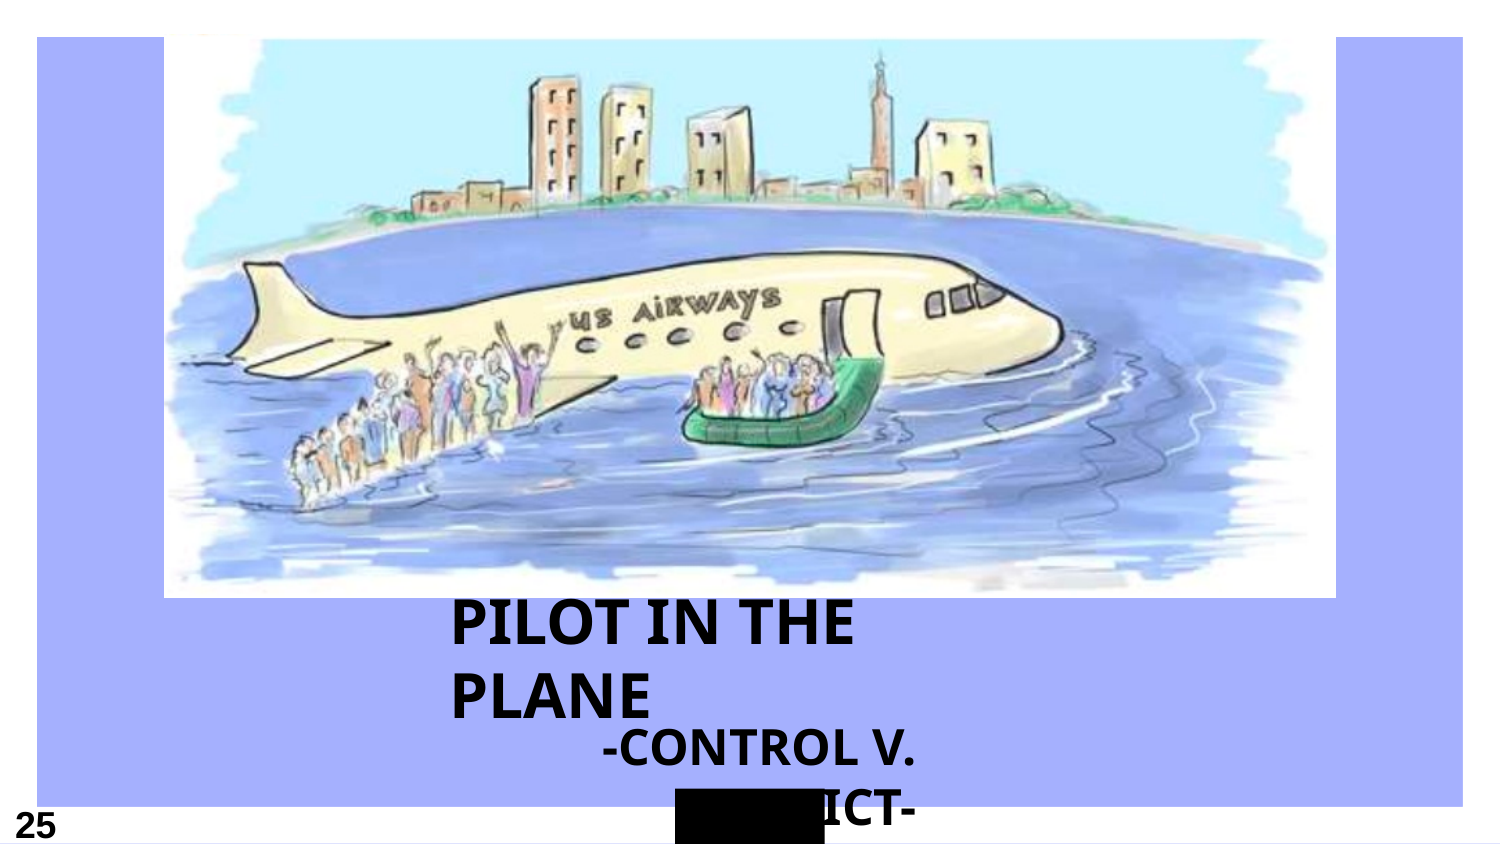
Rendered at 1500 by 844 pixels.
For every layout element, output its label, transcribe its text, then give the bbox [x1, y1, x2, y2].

title -CONTROL V. PREDICT- [567, 700, 933, 803]
title PILOT IN THE PLANE [434, 612, 1066, 701]
picture [164, 34, 1336, 599]
text_box 25 [0, 786, 74, 844]
